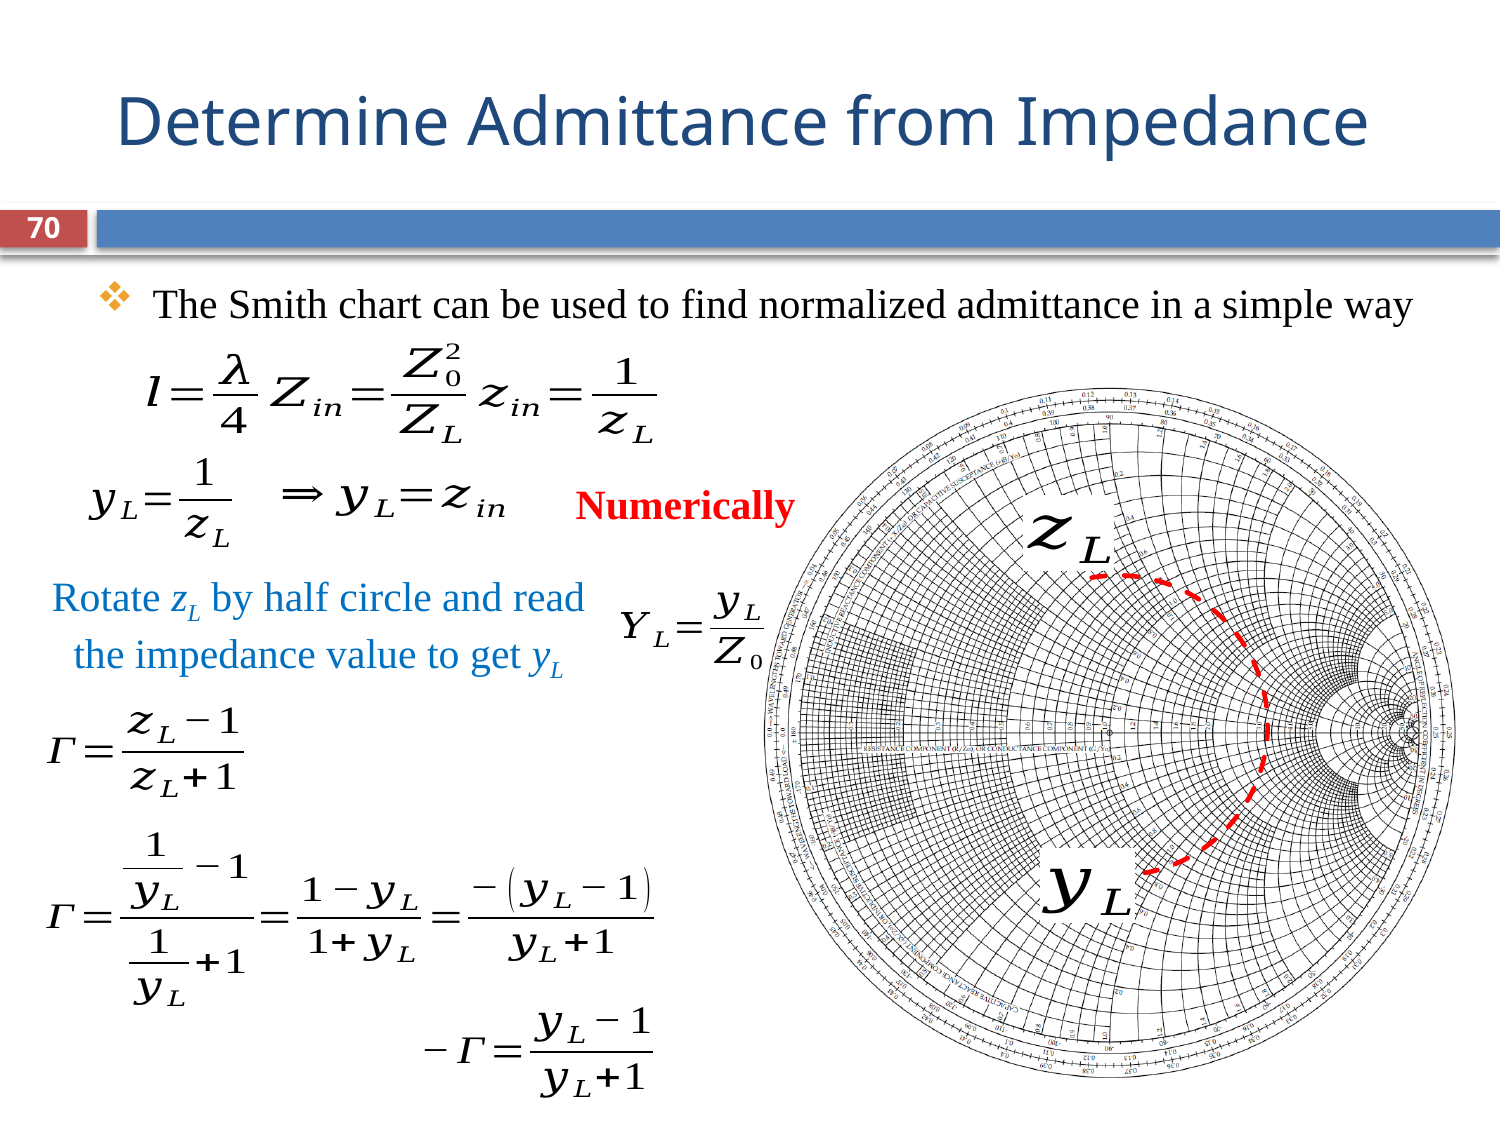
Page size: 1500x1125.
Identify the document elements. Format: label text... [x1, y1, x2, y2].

picture [758, 379, 1460, 1082]
slide_number 70 [0, 208, 88, 249]
title Determine Admittance from Impedance [100, 37, 1438, 200]
text_box Numerically [552, 470, 752, 535]
text_box Rotate zL by half circle and read the impedance value to get yL [25, 562, 612, 691]
text_box The Smith chart can be used to find normalized admittance in a simple way [81, 269, 1436, 379]
